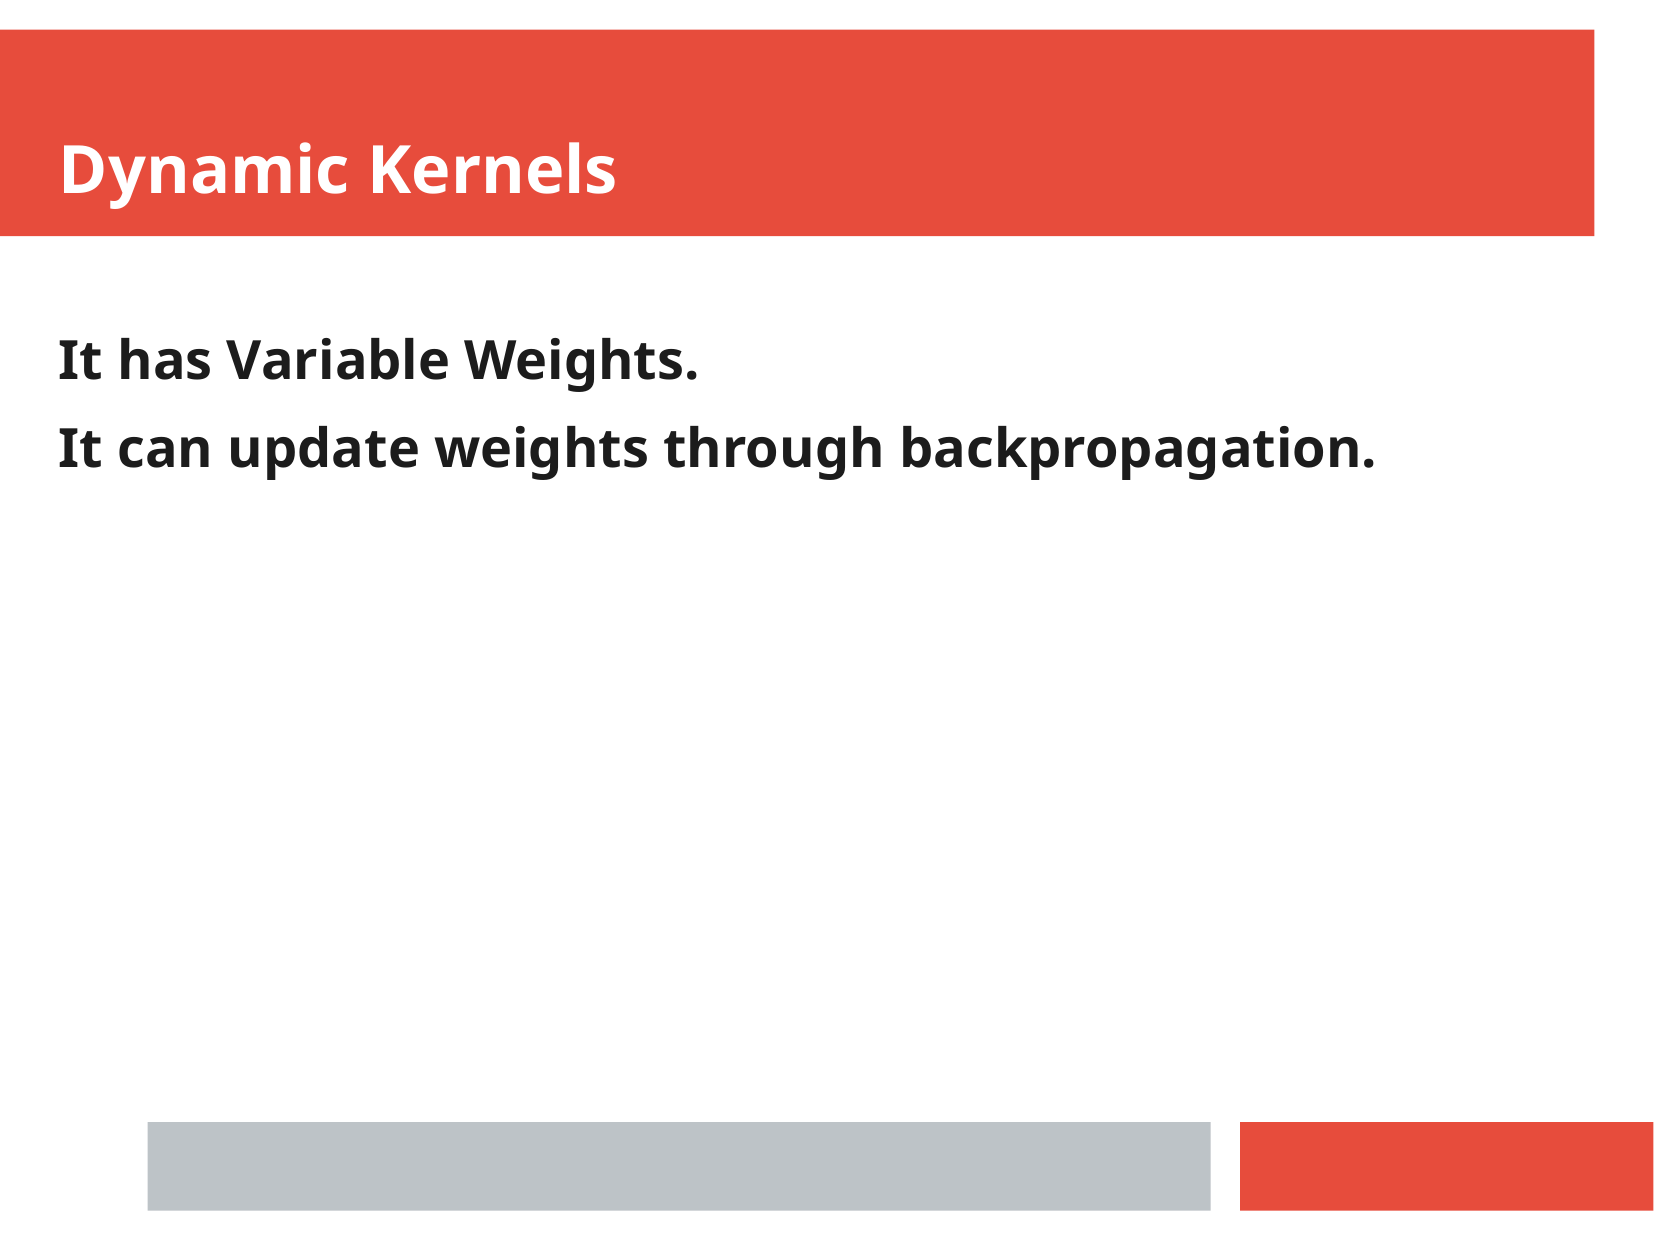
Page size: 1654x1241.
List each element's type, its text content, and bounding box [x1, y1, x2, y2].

text_box It has Variable Weights. It can update weights through backpropagation. [59, 324, 1565, 1093]
text_box Dynamic Kernels [59, 59, 1595, 207]
